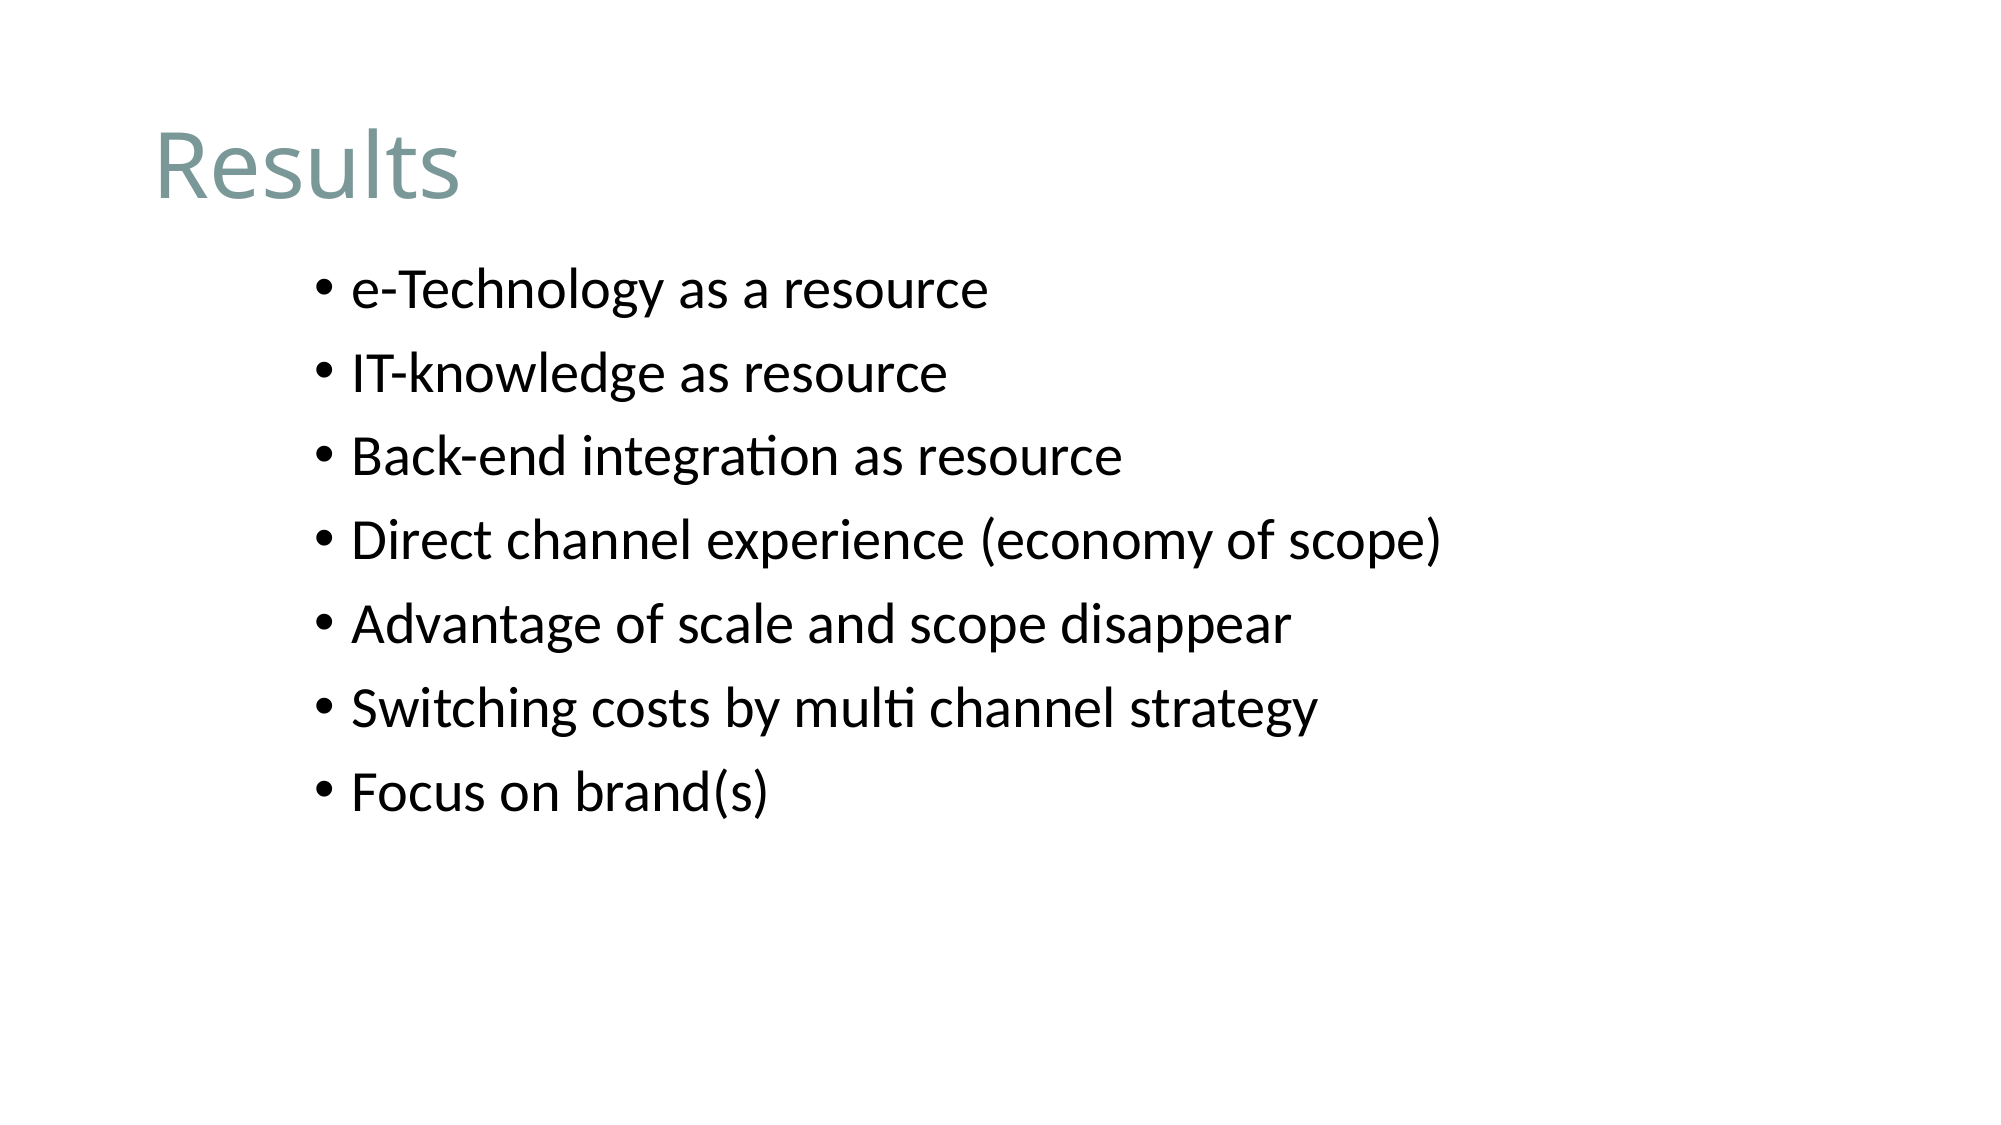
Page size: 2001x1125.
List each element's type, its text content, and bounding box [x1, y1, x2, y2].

list e-Technology as a resource IT-knowledge as resource Back-end integration as resource Direct channel experience (economy of scope) Advantage of scale and scope disappear Switching costs by multi channel strategy Focus on brand(s) [299, 250, 1695, 1001]
title Results [137, 59, 1863, 278]
